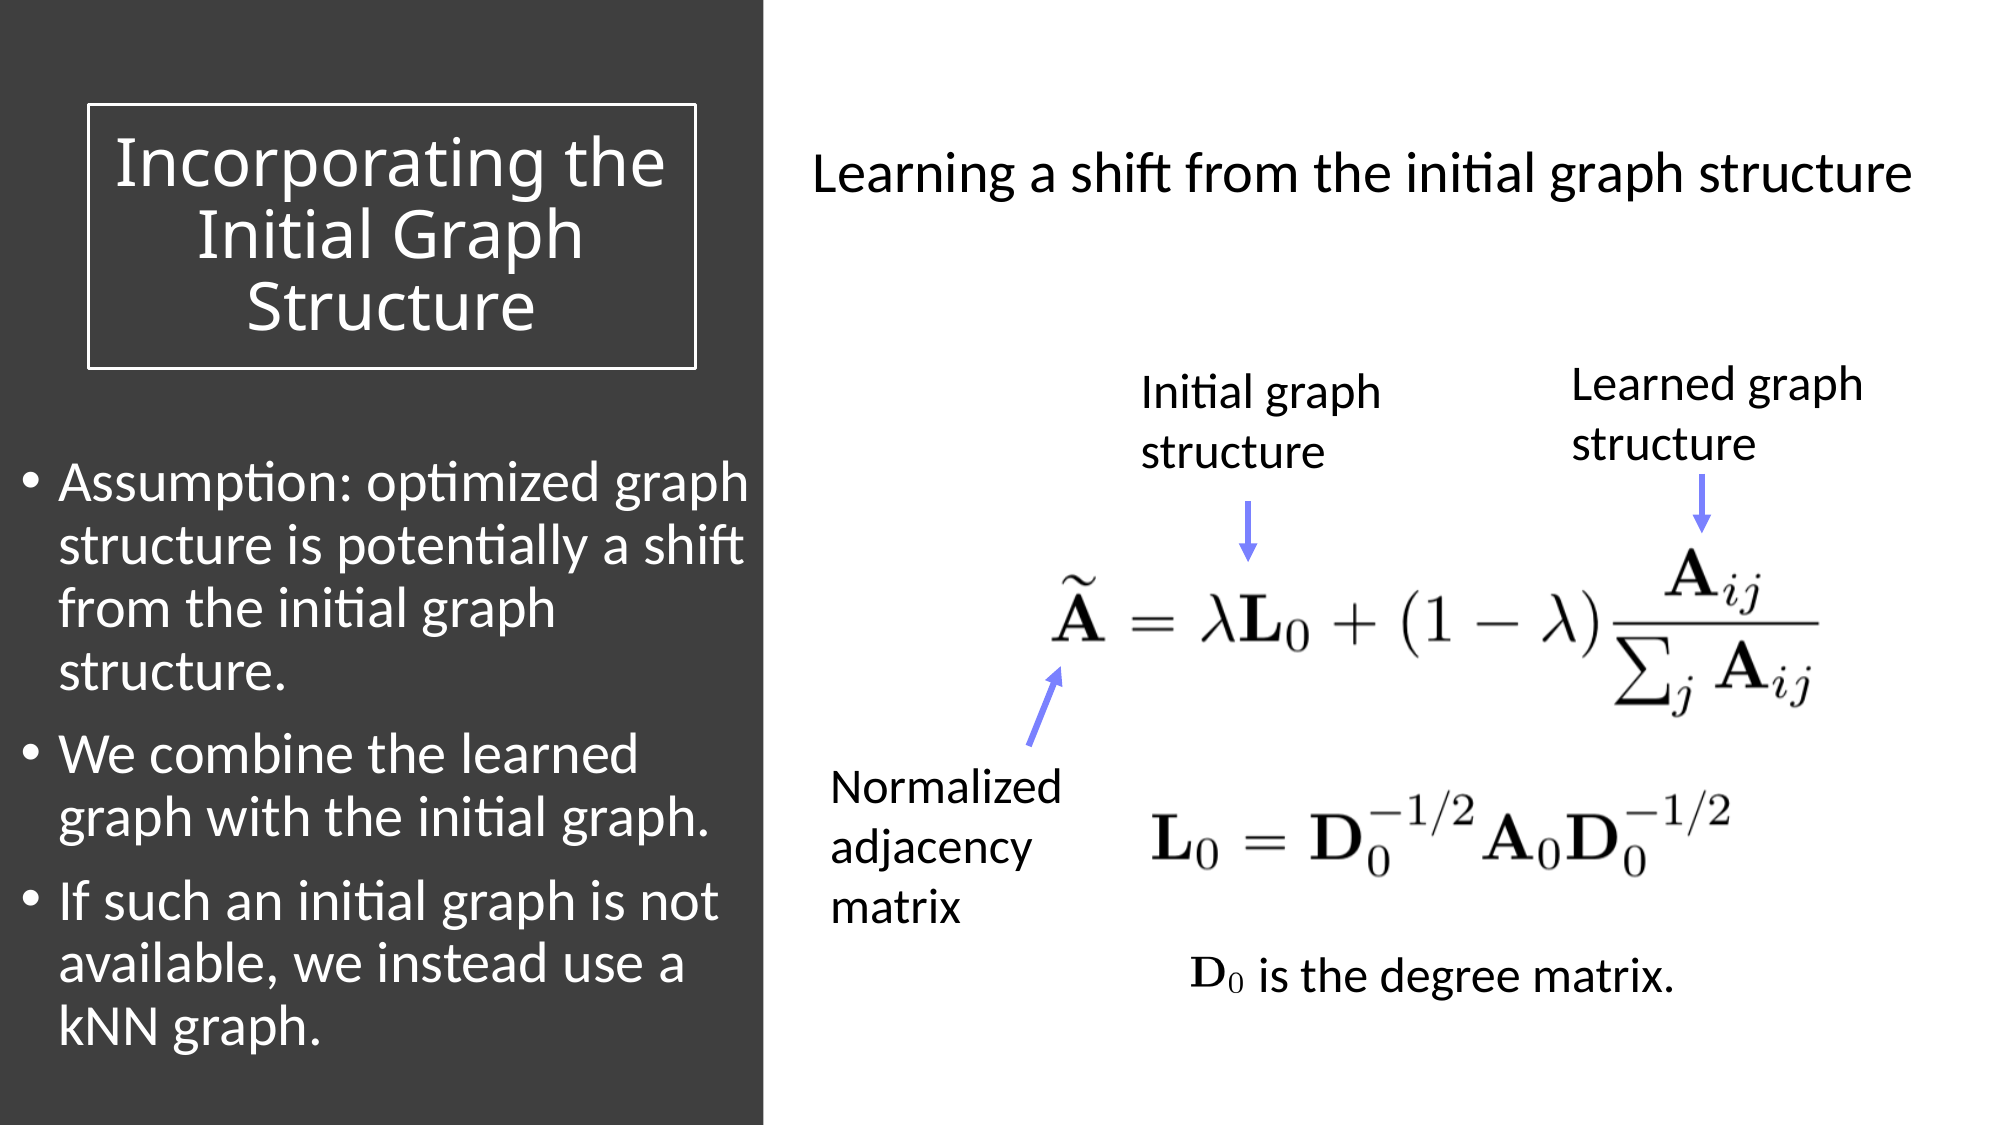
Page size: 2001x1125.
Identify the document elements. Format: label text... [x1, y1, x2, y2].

text_box [0, 0, 764, 1125]
title Incorporating the Initial Graph Structure [88, 104, 696, 369]
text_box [815, 342, 1915, 1012]
text_box Learning a shift from the initial graph structure [797, 126, 1944, 211]
list Assumption: optimized graph structure is potentially a shift from the initial graph structure. We combine the learned graph with the initial graph. If such an initial graph is not available, we instead use a kNN graph. [5, 443, 770, 1125]
